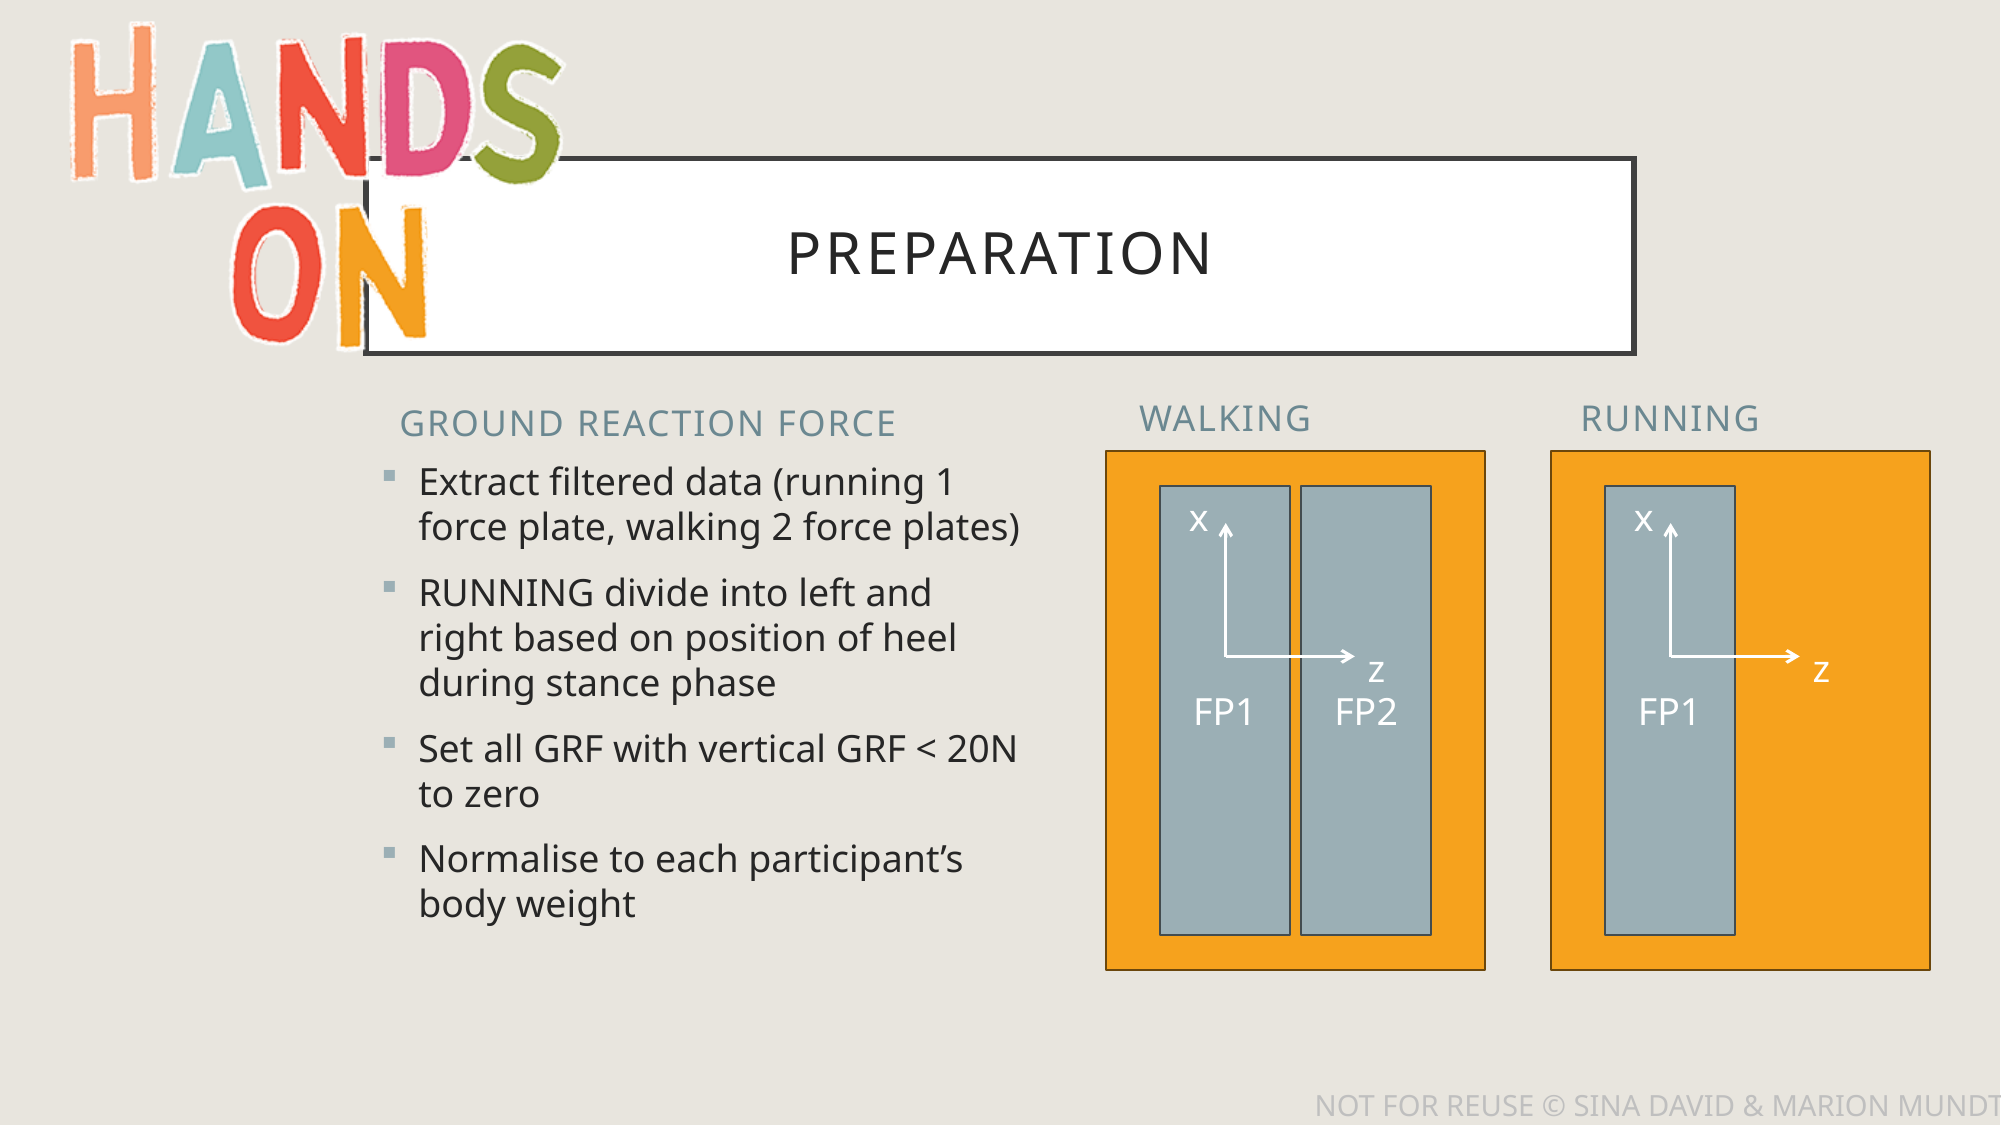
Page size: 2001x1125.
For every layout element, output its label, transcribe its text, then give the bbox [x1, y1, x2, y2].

text_box Extract filtered data (running 1 force plate, walking 2 force plates) RUNNING divide into left and right based on position of heel during stance phase Set all GRF with vertical GRF < 20N to zero Normalise to each participant’s body weight [366, 450, 1040, 933]
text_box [52, 20, 578, 370]
list Ground Reaction Force [366, 393, 931, 450]
text_box Walking [1106, 387, 1344, 446]
text_box Running [1551, 387, 1789, 446]
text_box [1550, 451, 1931, 970]
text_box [1105, 451, 1486, 970]
title Preparation [578, 156, 1637, 356]
